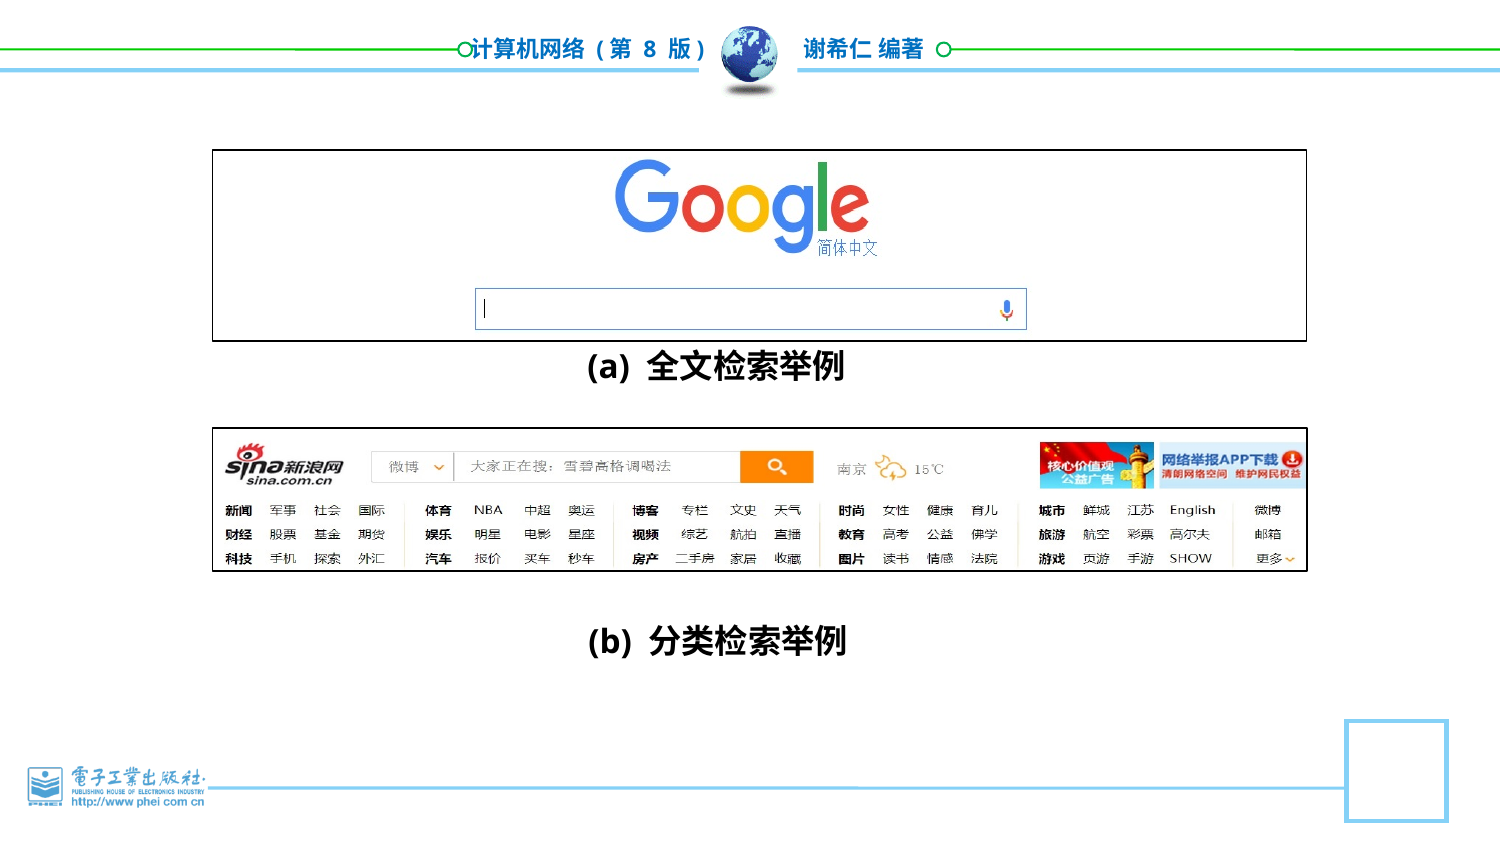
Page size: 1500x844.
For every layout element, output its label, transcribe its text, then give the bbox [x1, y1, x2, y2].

text_box (b) 分类检索举例 [573, 612, 863, 668]
picture [719, 24, 779, 100]
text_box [212, 427, 1308, 574]
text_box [212, 140, 1307, 350]
text_box (a) 全文检索举例 [572, 357, 861, 393]
picture [23, 764, 208, 809]
